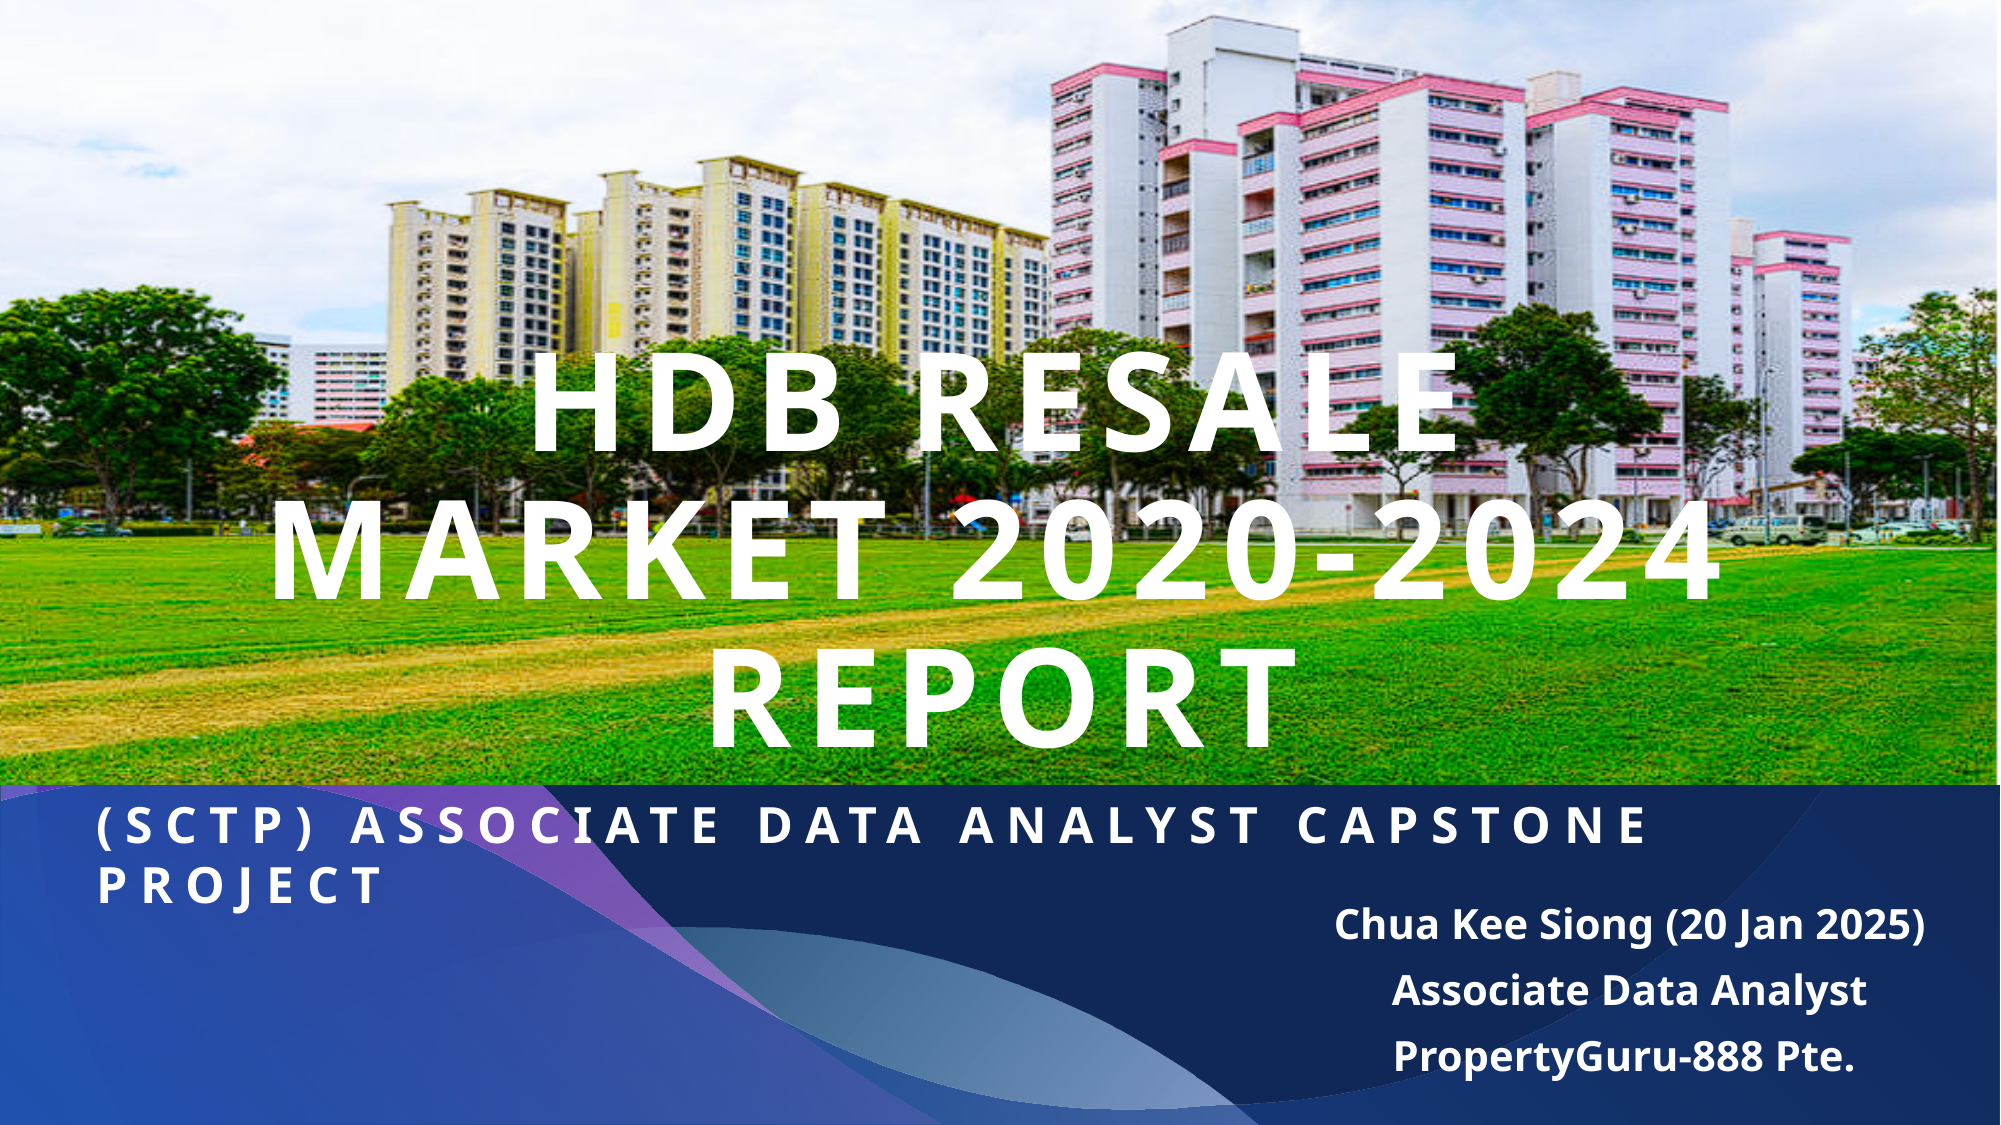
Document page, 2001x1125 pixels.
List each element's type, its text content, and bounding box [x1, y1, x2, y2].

subtitle Chua Kee Siong (20 Jan 2025) Associate Data Analyst PropertyGuru-888 Pte. [1299, 896, 1961, 1076]
picture [0, 0, 2000, 785]
text_box (SCTP) Associate Data Analyst Capstone Project [81, 785, 1919, 921]
